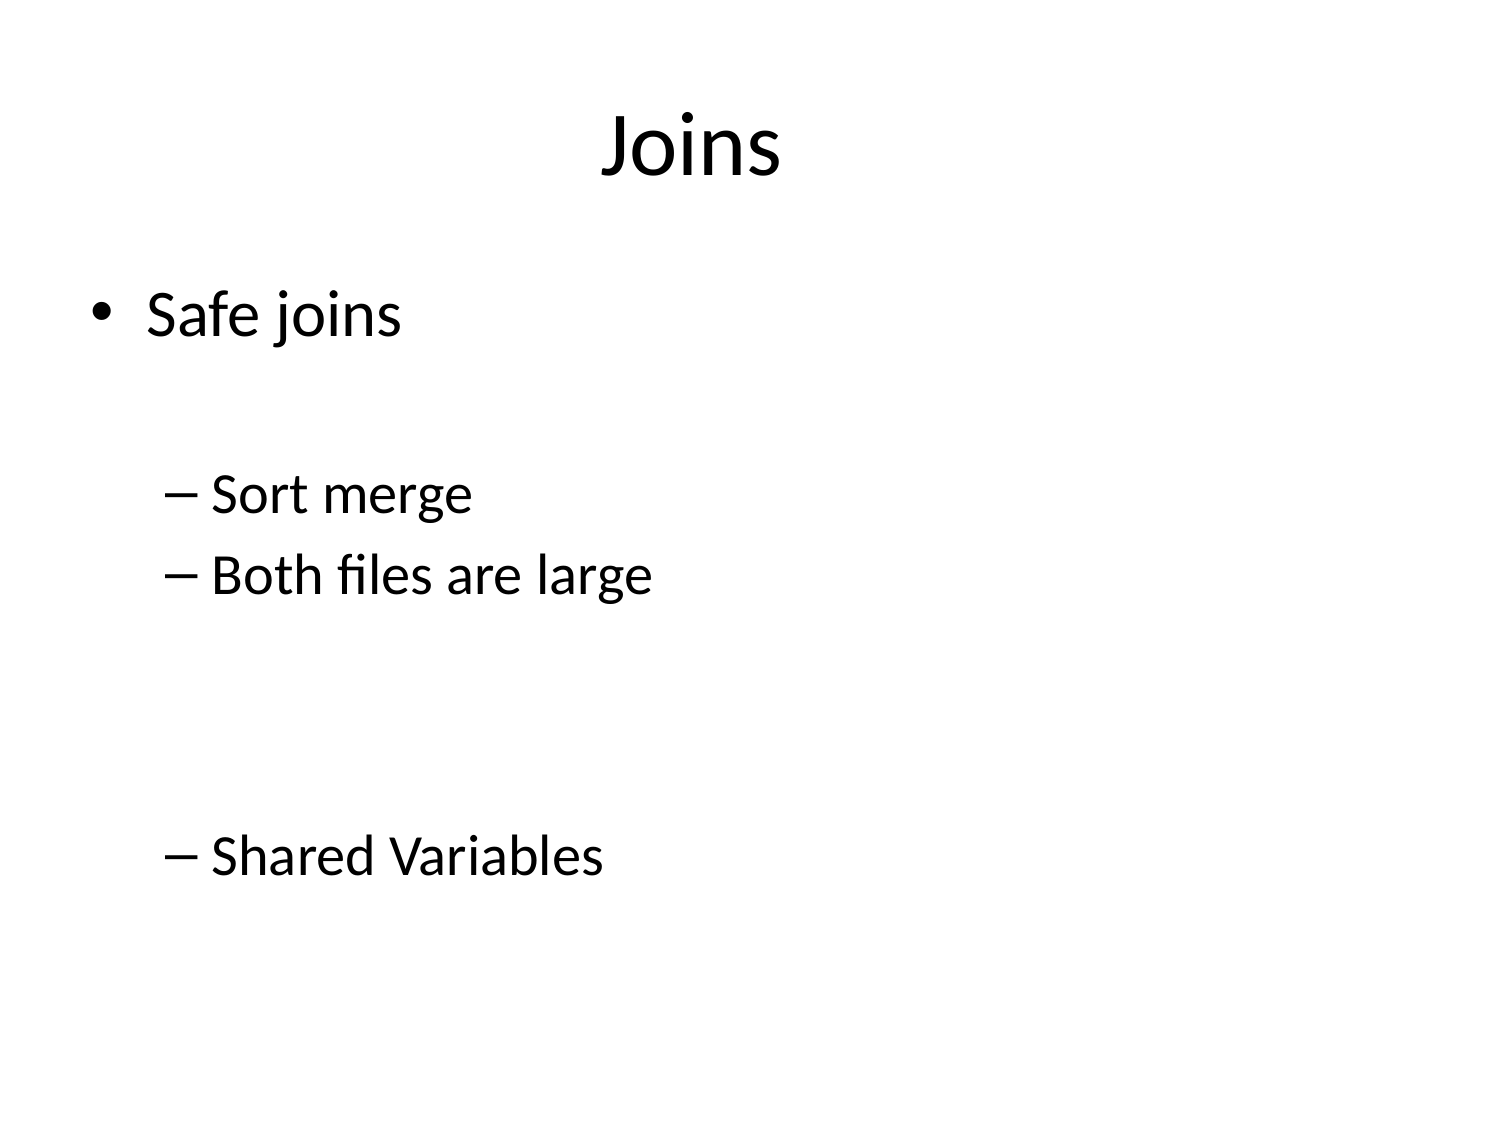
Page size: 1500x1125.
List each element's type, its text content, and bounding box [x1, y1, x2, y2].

title Joins [75, 45, 1425, 233]
list Safe joins Sort merge Both files are large Shared Variables [75, 262, 1425, 1005]
